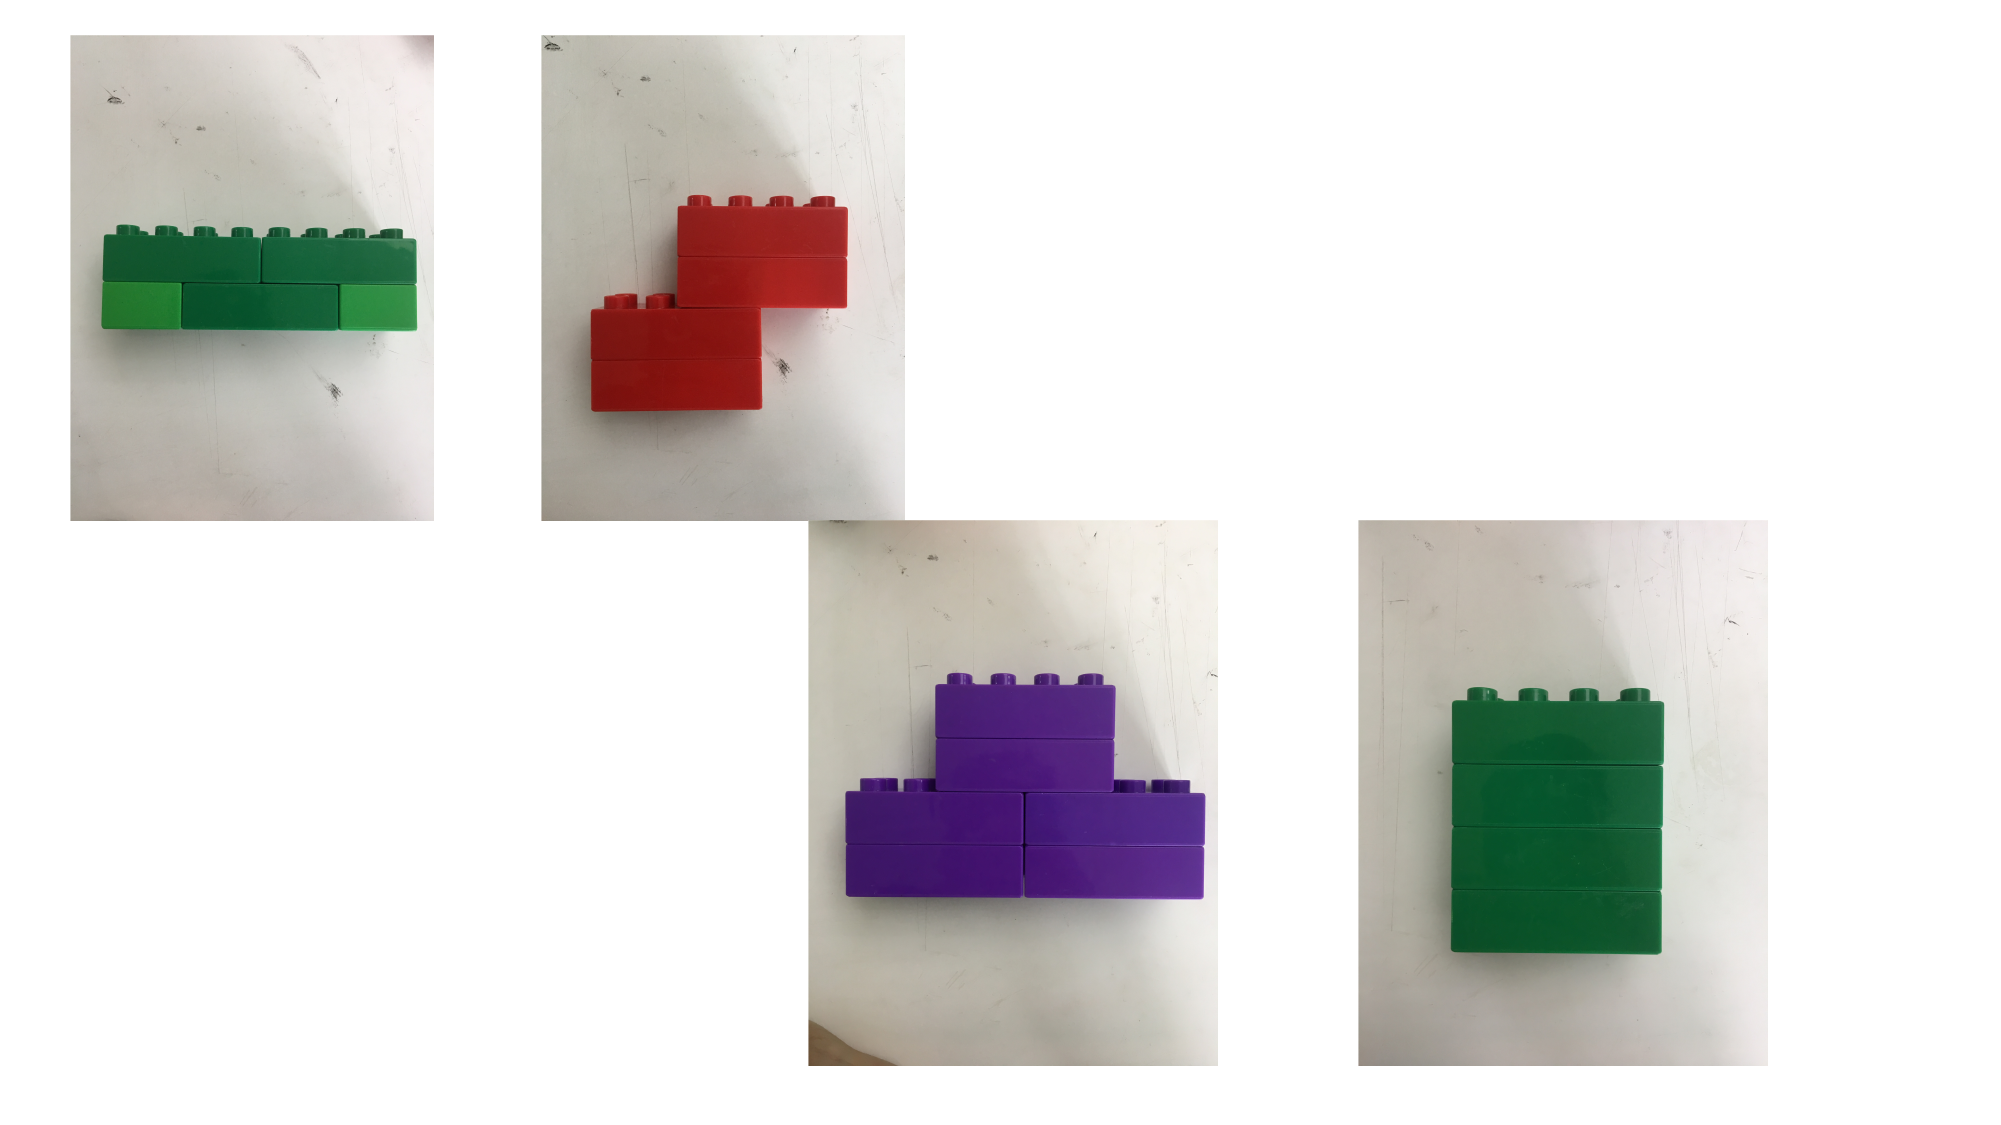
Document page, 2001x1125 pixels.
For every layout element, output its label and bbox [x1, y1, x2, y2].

picture [739, 521, 1286, 1065]
picture [1290, 521, 1836, 1065]
picture [9, 36, 966, 520]
